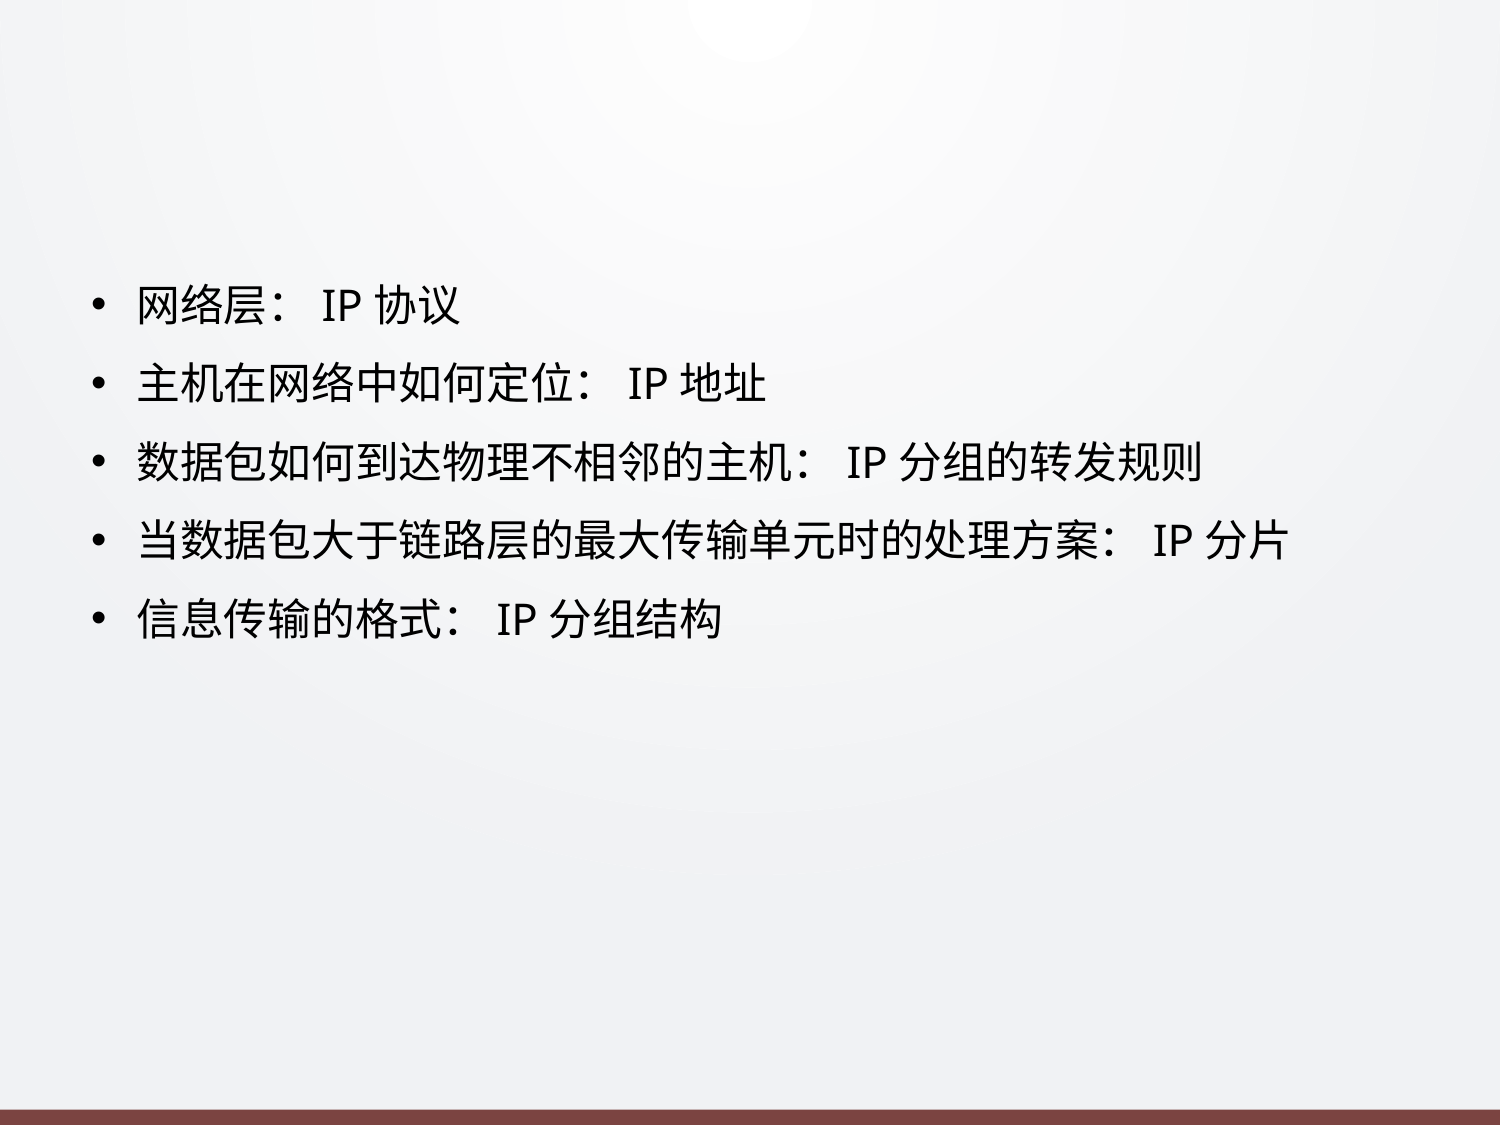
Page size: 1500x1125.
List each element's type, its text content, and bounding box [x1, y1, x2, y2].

list ⽹络层：IP协议 主机在⽹络中如何定位：IP地址 数据包如何到达物理不相邻的主机：IP分组的转发规则 当数据包⼤于链路层的最⼤传输单元时的处理⽅案：IP分⽚ 信息传输的格式：IP分组结构 [76, 259, 1424, 1027]
